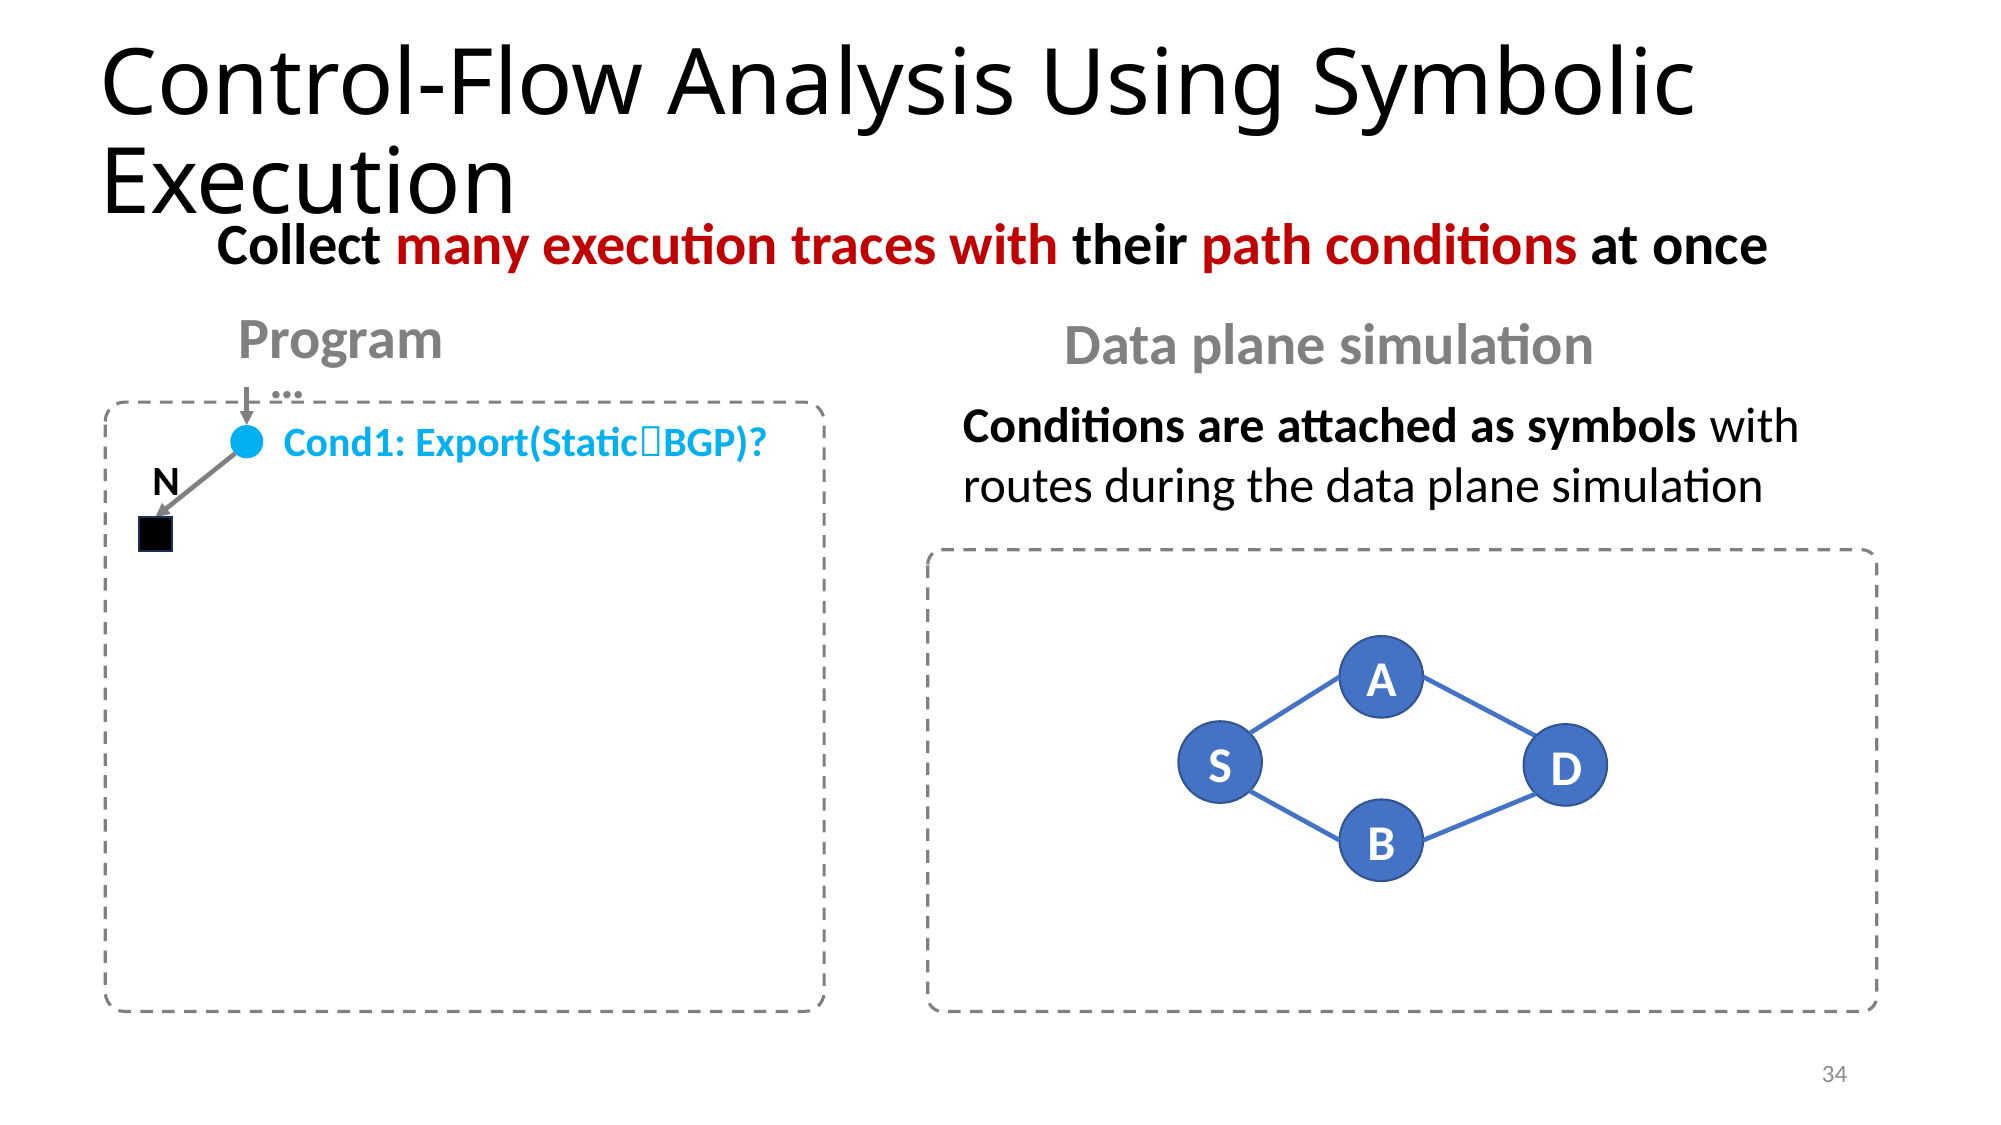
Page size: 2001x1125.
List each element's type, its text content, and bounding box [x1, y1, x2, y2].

text_box Conditions are attached as symbols with routes during the data plane simulation [948, 385, 1815, 520]
text_box Data plane simulation [1049, 298, 1610, 384]
text_box [104, 401, 826, 1013]
slide_number 34 [1412, 1042, 1863, 1103]
text_box [138, 516, 173, 552]
text_box … [254, 341, 321, 417]
text_box Collect many execution traces with their path conditions at once [40, 206, 1959, 1015]
text_box N [137, 446, 181, 511]
text_box Cond1: Export(StaticBGP)? [269, 418, 813, 473]
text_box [927, 549, 1877, 1012]
text_box [229, 424, 265, 460]
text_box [155, 453, 236, 518]
title Control-Flow Analysis Using Symbolic Execution [84, 25, 1893, 206]
text_box Program [223, 292, 459, 378]
